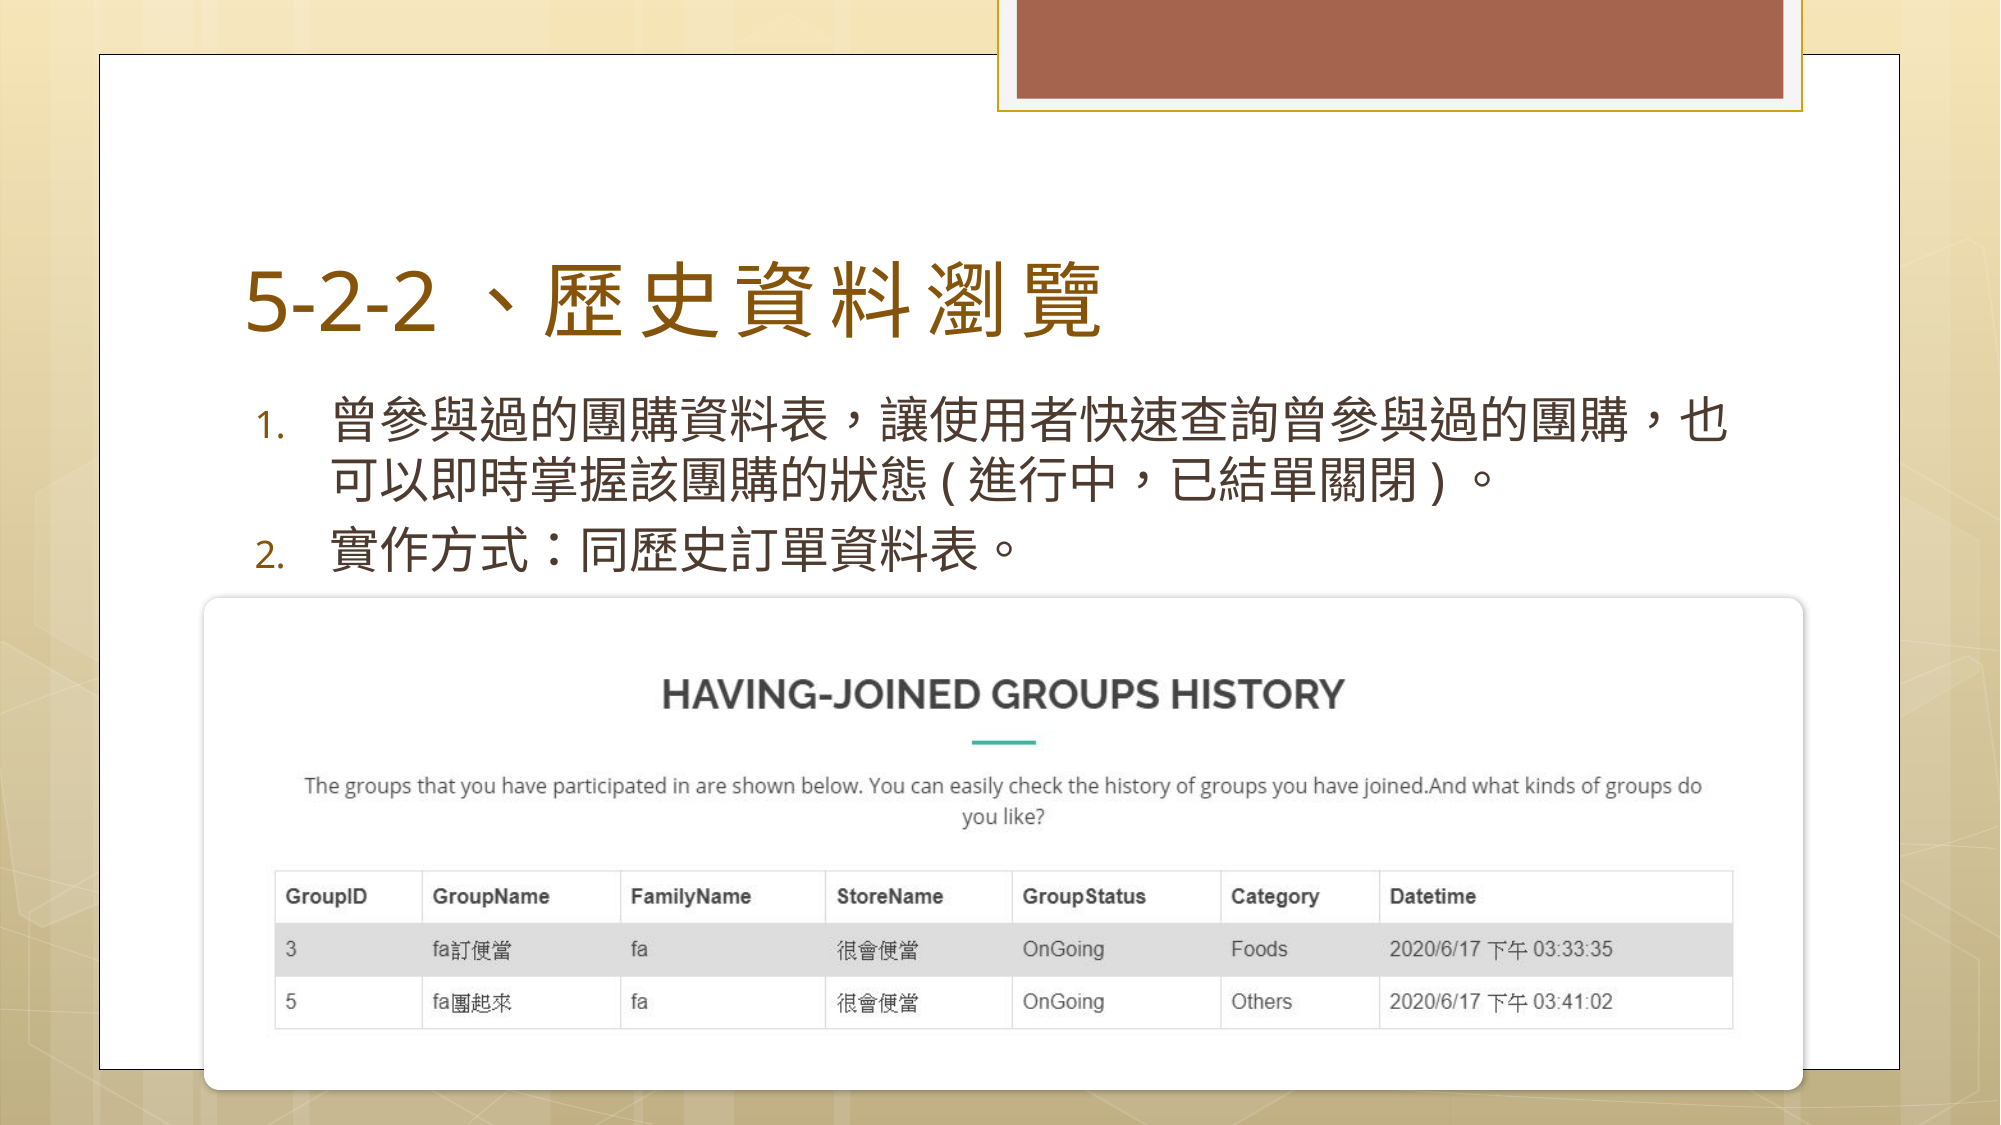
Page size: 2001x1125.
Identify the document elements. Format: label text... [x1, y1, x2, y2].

title 5-2-2、歷史資料瀏覽 [228, 168, 1765, 357]
list 曾參與過的團購資料表，讓使用者快速查詢曾參與過的團購，也可以即時掌握該團購的狀態(進行中，已結單關閉)。 實作方式：同歷史訂單資料表。 [228, 381, 1769, 593]
picture [235, 628, 1772, 1059]
